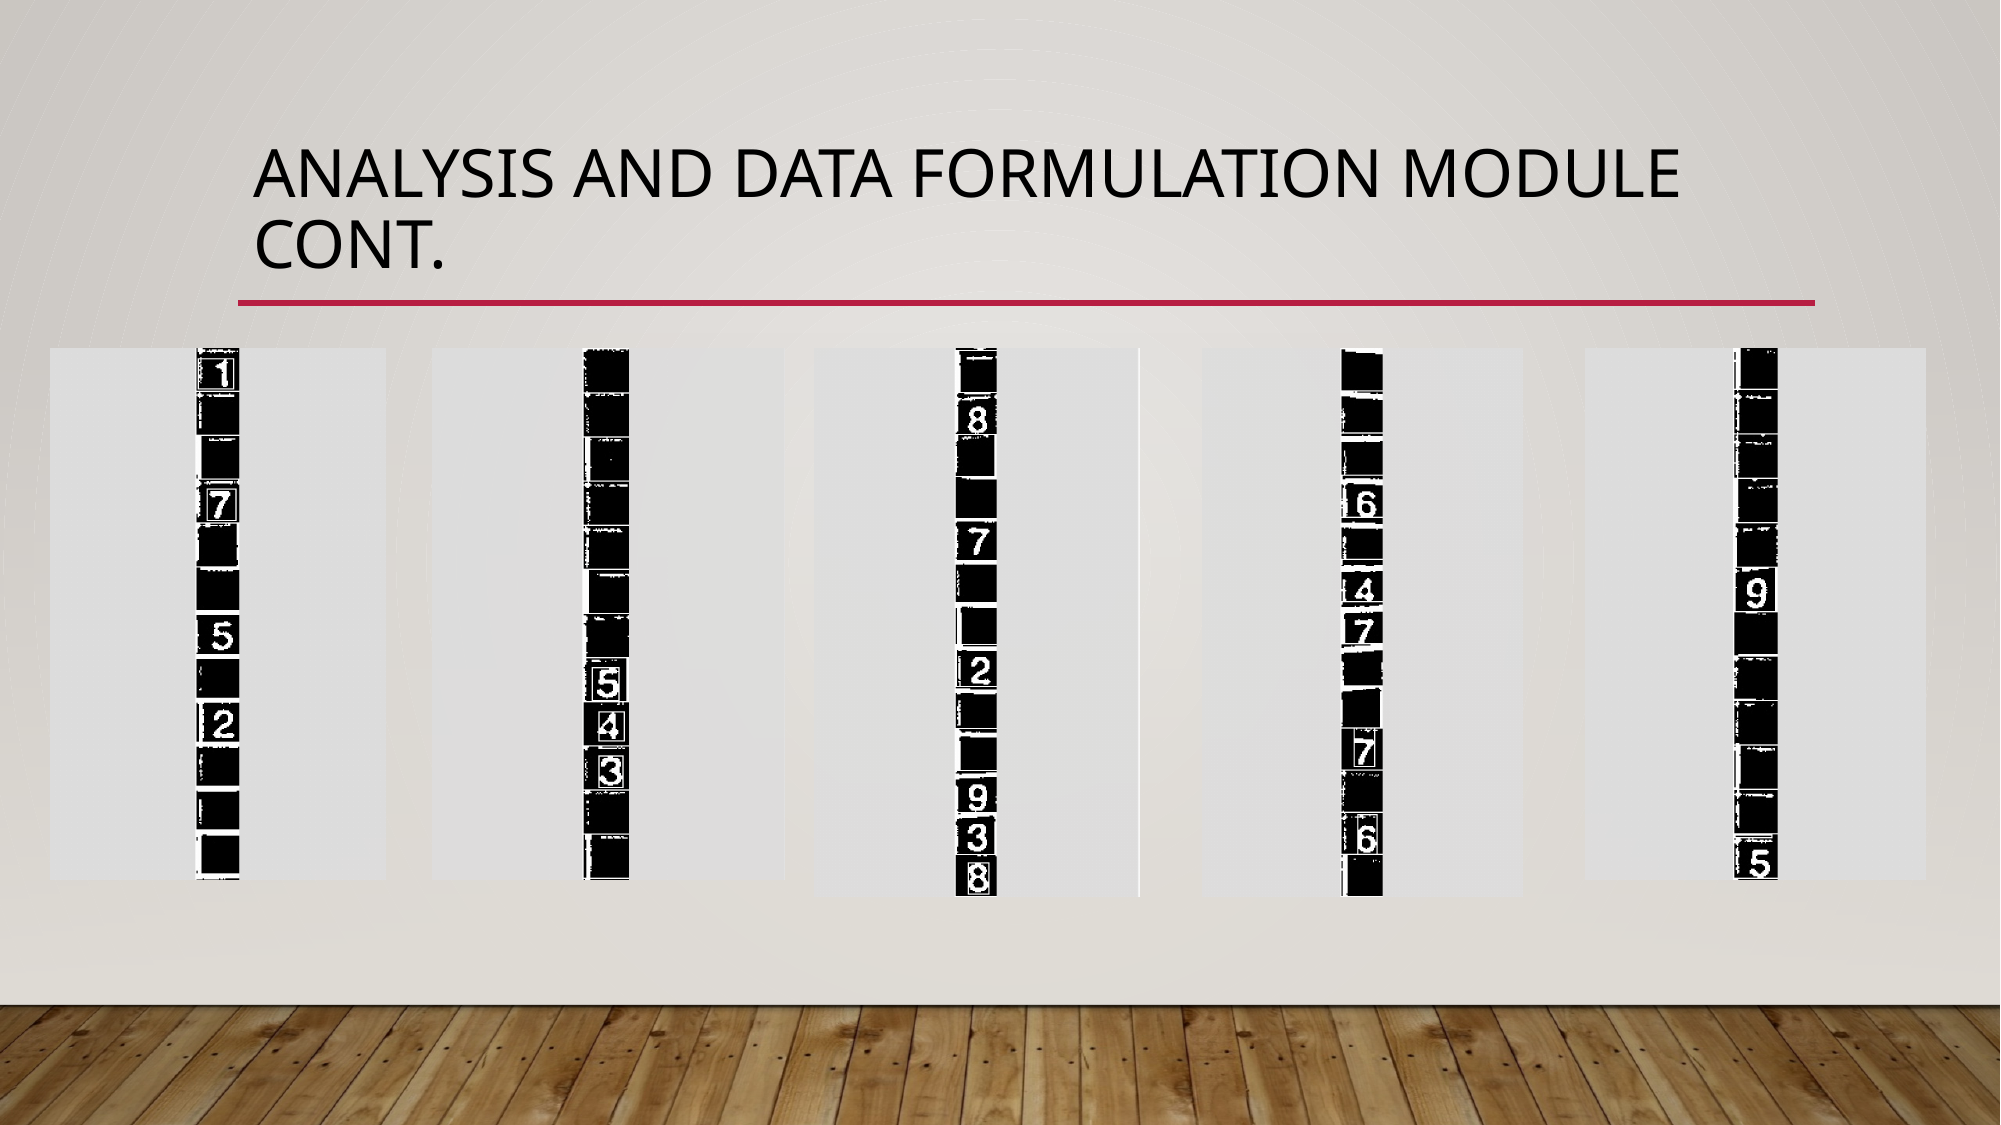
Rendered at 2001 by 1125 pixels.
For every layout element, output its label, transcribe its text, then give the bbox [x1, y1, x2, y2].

picture [1585, 347, 1926, 880]
picture [0, 1005, 2000, 1125]
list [1202, 347, 1523, 897]
picture [50, 347, 386, 880]
picture [432, 347, 785, 880]
title Analysis and data formulation module cont. [238, 131, 1814, 305]
picture [814, 347, 1140, 897]
